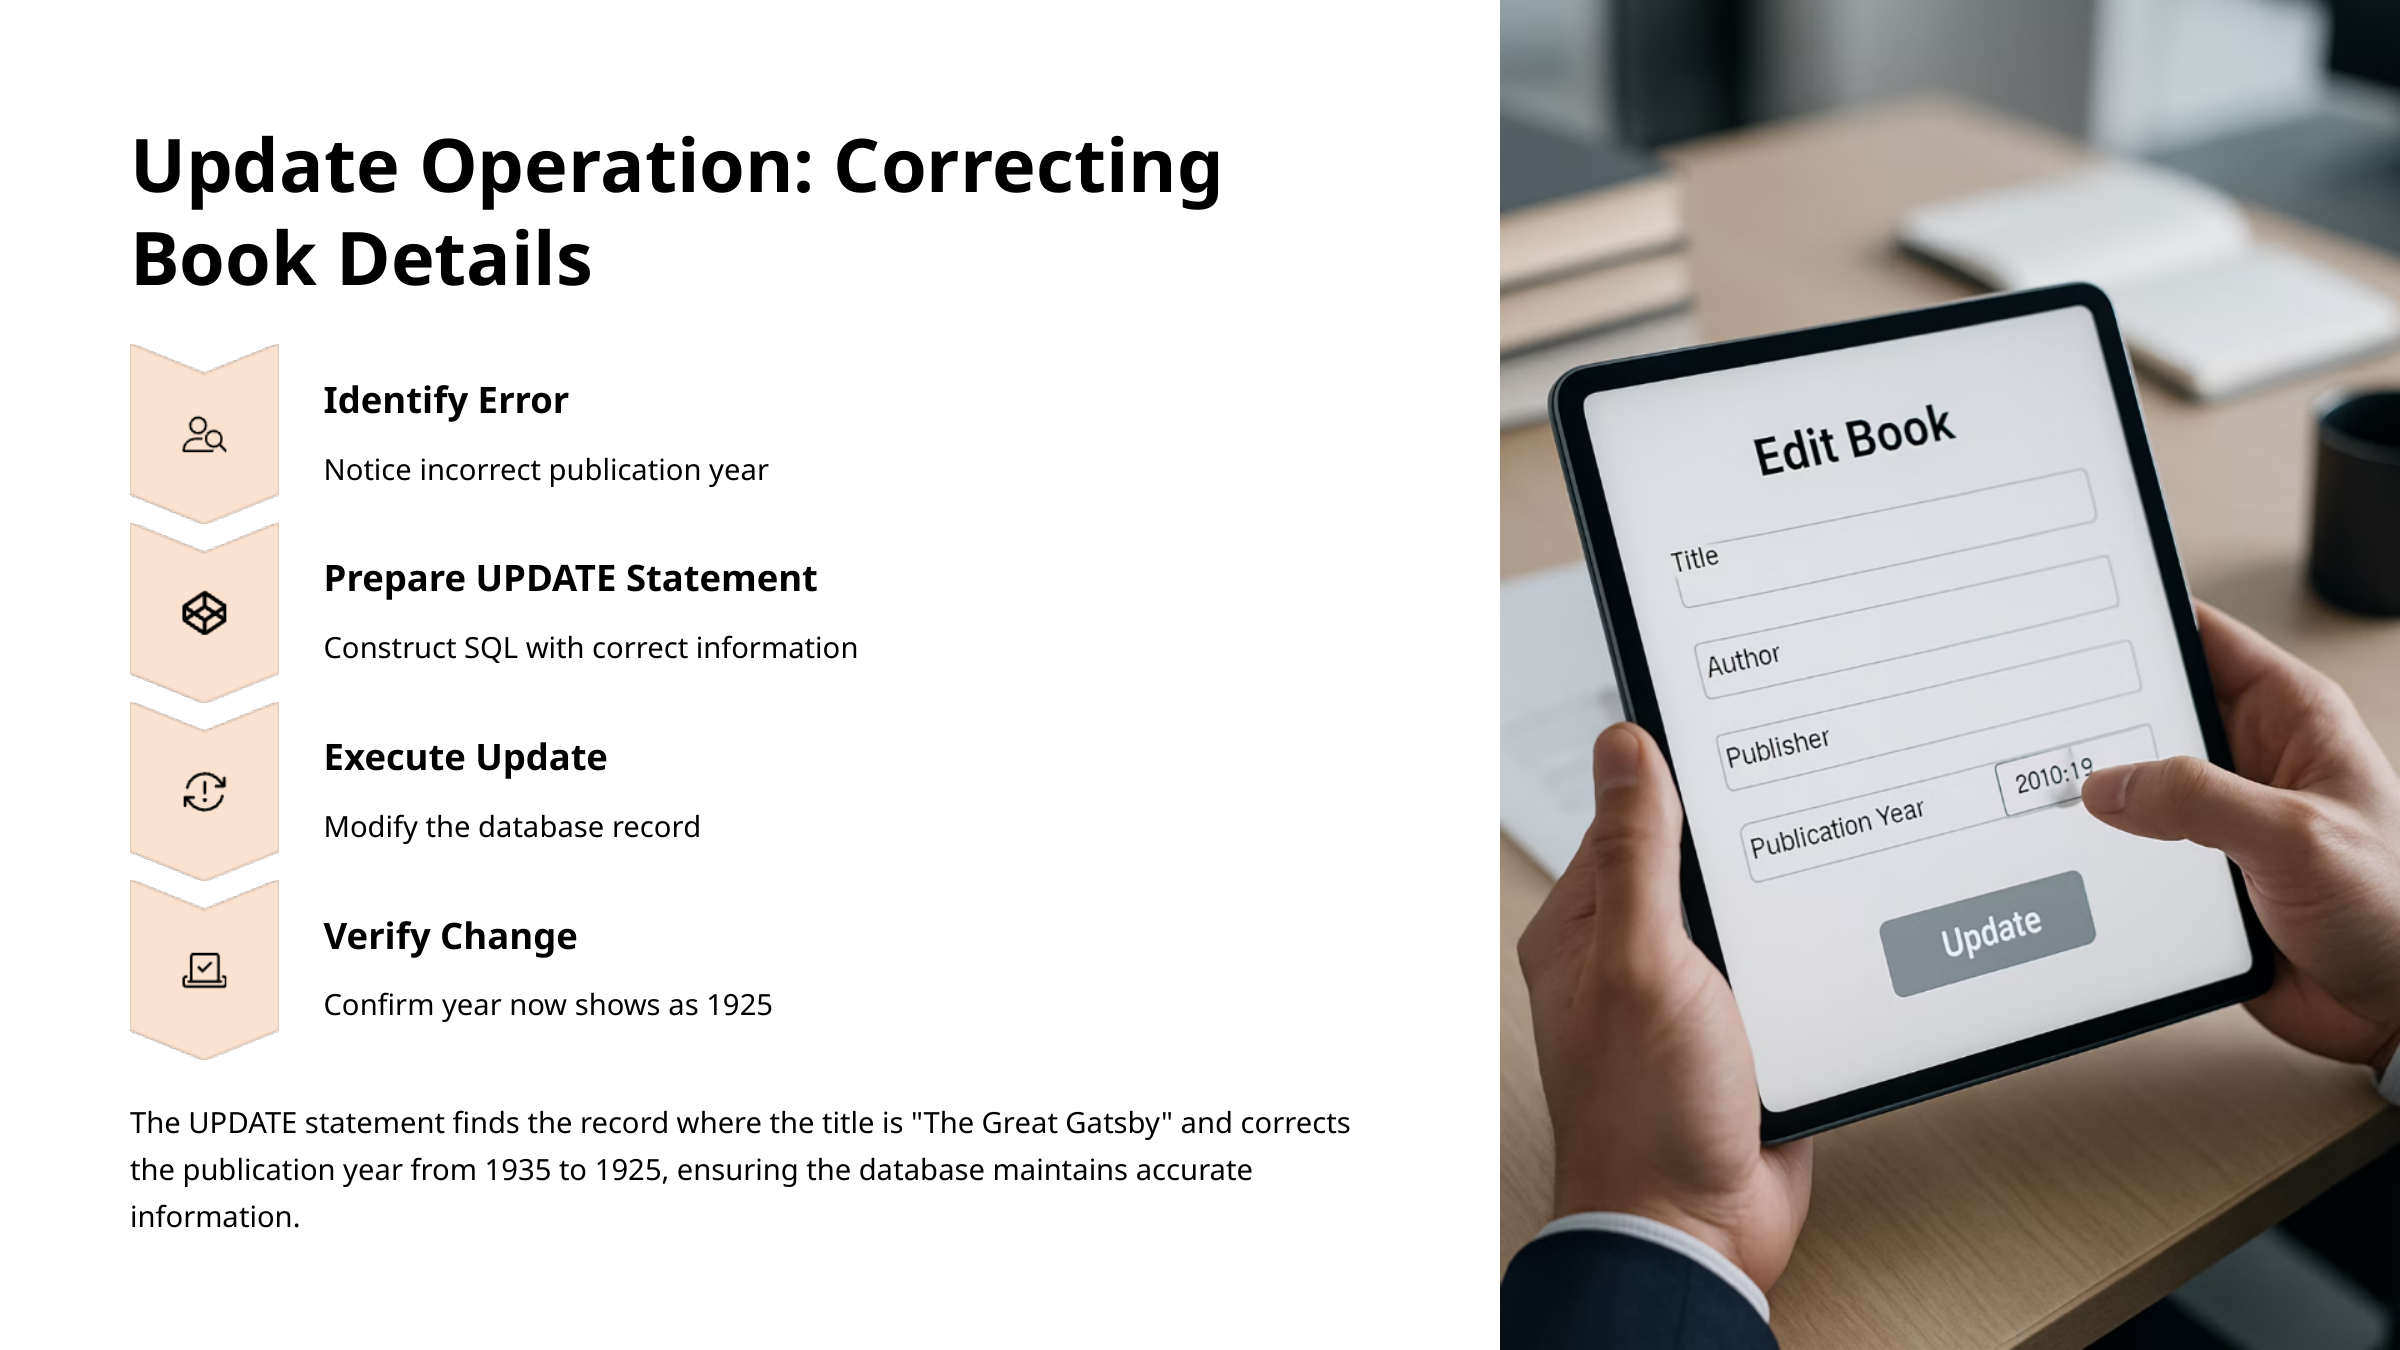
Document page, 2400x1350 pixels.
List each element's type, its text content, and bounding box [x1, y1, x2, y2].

text_box Verify Change [323, 910, 696, 957]
text_box Notice incorrect publication year [323, 439, 1370, 487]
text_box Construct SQL with correct information [323, 617, 1370, 666]
text_box Identify Error [323, 374, 696, 422]
text_box The UPDATE statement finds the record where the title is "The Great Gatsby" and corrects the publication year from 1935 to 1925, ensuring the database maintains accurate information. [130, 1092, 1370, 1236]
text_box Modify the database record [323, 796, 1370, 844]
text_box Update Operation: Correcting Book Details [130, 114, 1370, 301]
picture [130, 344, 279, 1060]
picture [1499, 0, 2400, 1350]
text_box Confirm year now shows as 1925 [323, 974, 1370, 1023]
text_box Execute Update [323, 731, 696, 779]
text_box Prepare UPDATE Statement [323, 553, 820, 600]
